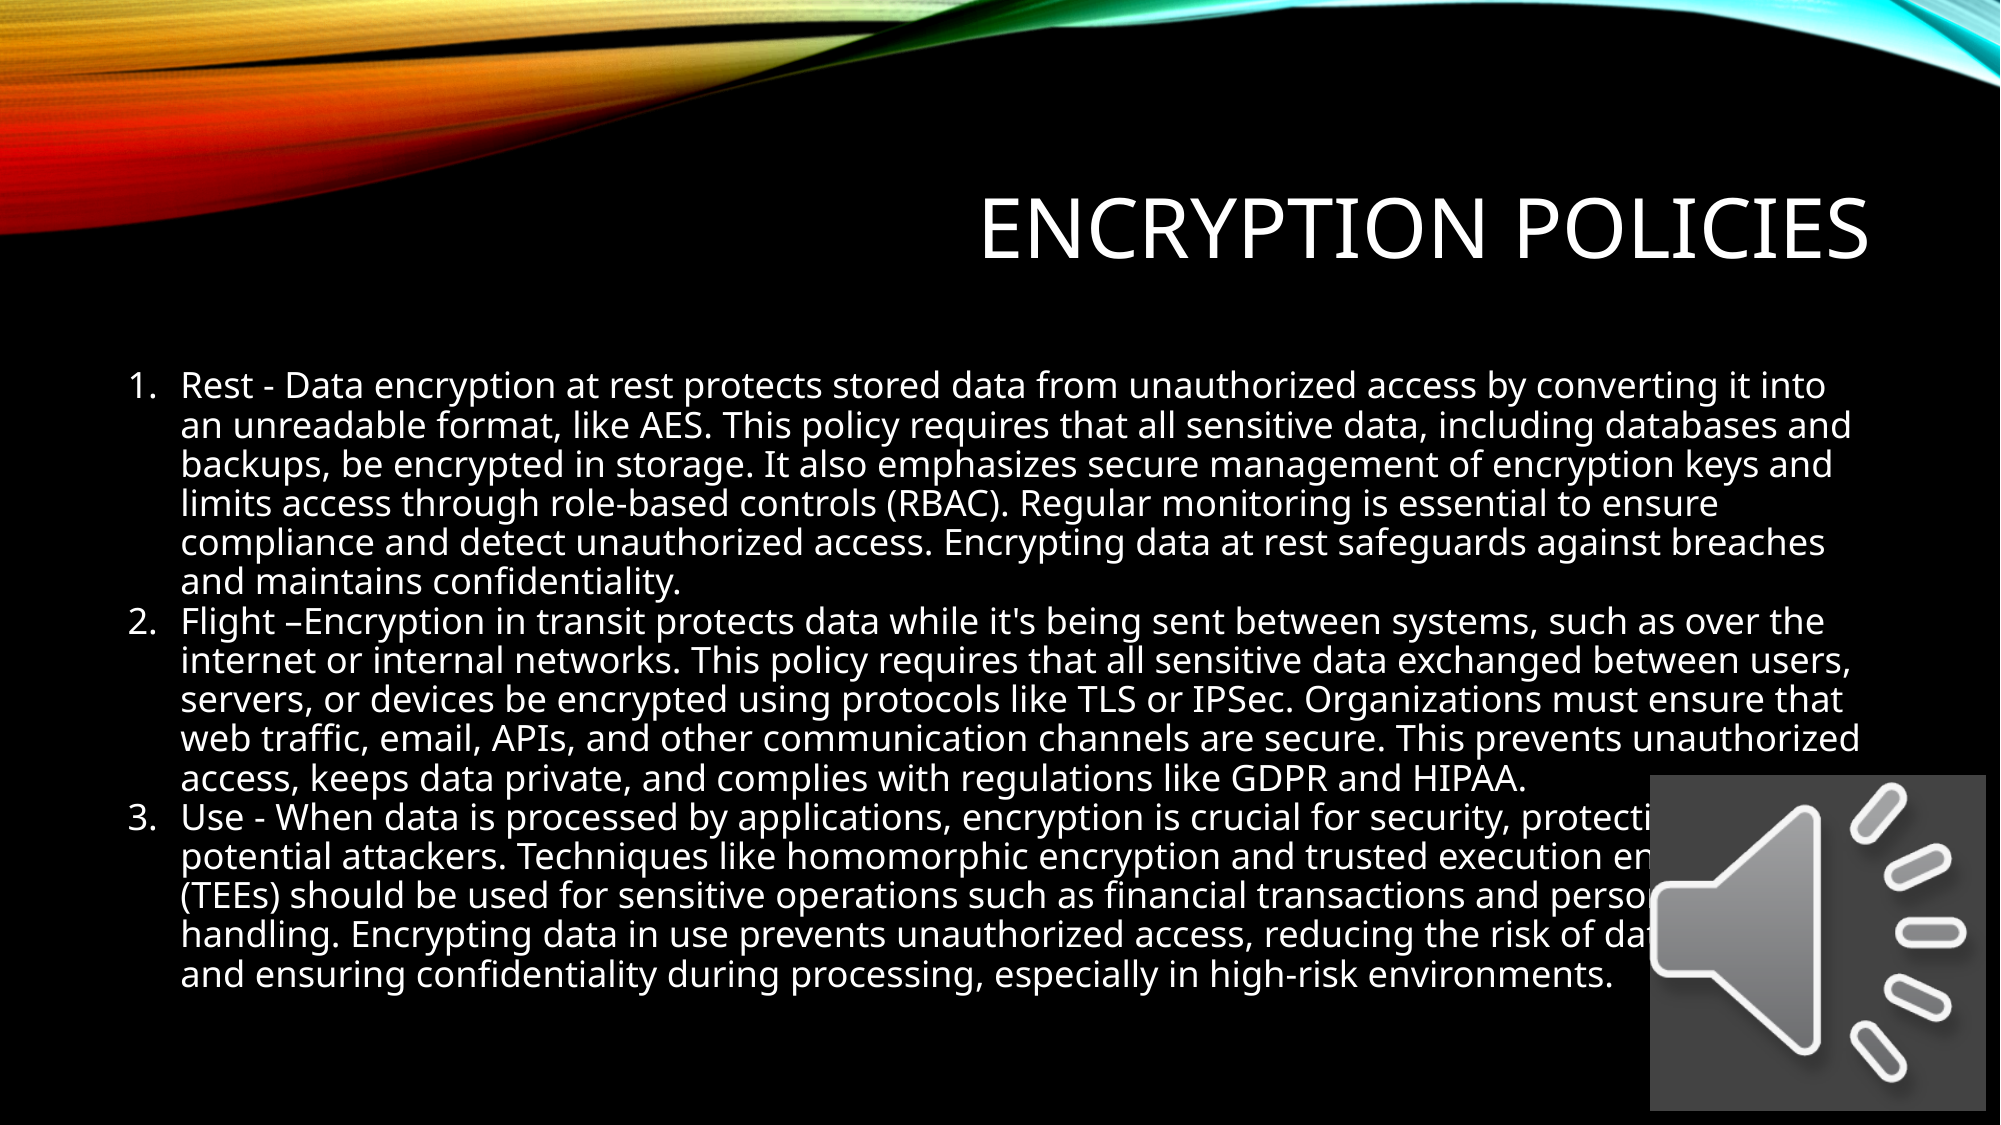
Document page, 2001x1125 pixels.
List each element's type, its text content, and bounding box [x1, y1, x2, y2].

picture [1648, 773, 1987, 1112]
title ENCRYPTION POLICIES [474, 125, 1888, 338]
picture [0, 0, 2000, 237]
list Rest - Data encryption at rest protects stored data from unauthorized access by converting it into an unreadable format, like AES. This policy requires that all sensitive data, including databases and backups, be encrypted in storage. It also emphasizes secure management of encryption keys and limits access through role-based controls (RBAC). Regular monitoring is essential to ensure compliance and detect unauthorized access. Encrypting data at rest safeguards against breaches and maintains confidentiality. Flight –Encryption in transit protects data while it's being sent between systems, such as over the internet or internal networks. This policy requires that all sensitive data exchanged between users, servers, or devices be encrypted using protocols like TLS or IPSec. Organizations must ensure that web traffic, email, APIs, and other communication channels are secure. This prevents unauthorized access, keeps data private, and complies with regulations like GDPR and HIPAA. Use - When data is processed by applications, encryption is crucial for security, protecting it from potential attackers. Techniques like homomorphic encryption and trusted execution environments (TEEs) should be used for sensitive operations such as financial transactions and personal data handling. Encrypting data in use prevents unauthorized access, reducing the risk of data breaches and ensuring confidentiality during processing, especially in high-risk environments. [112, 360, 1888, 1021]
